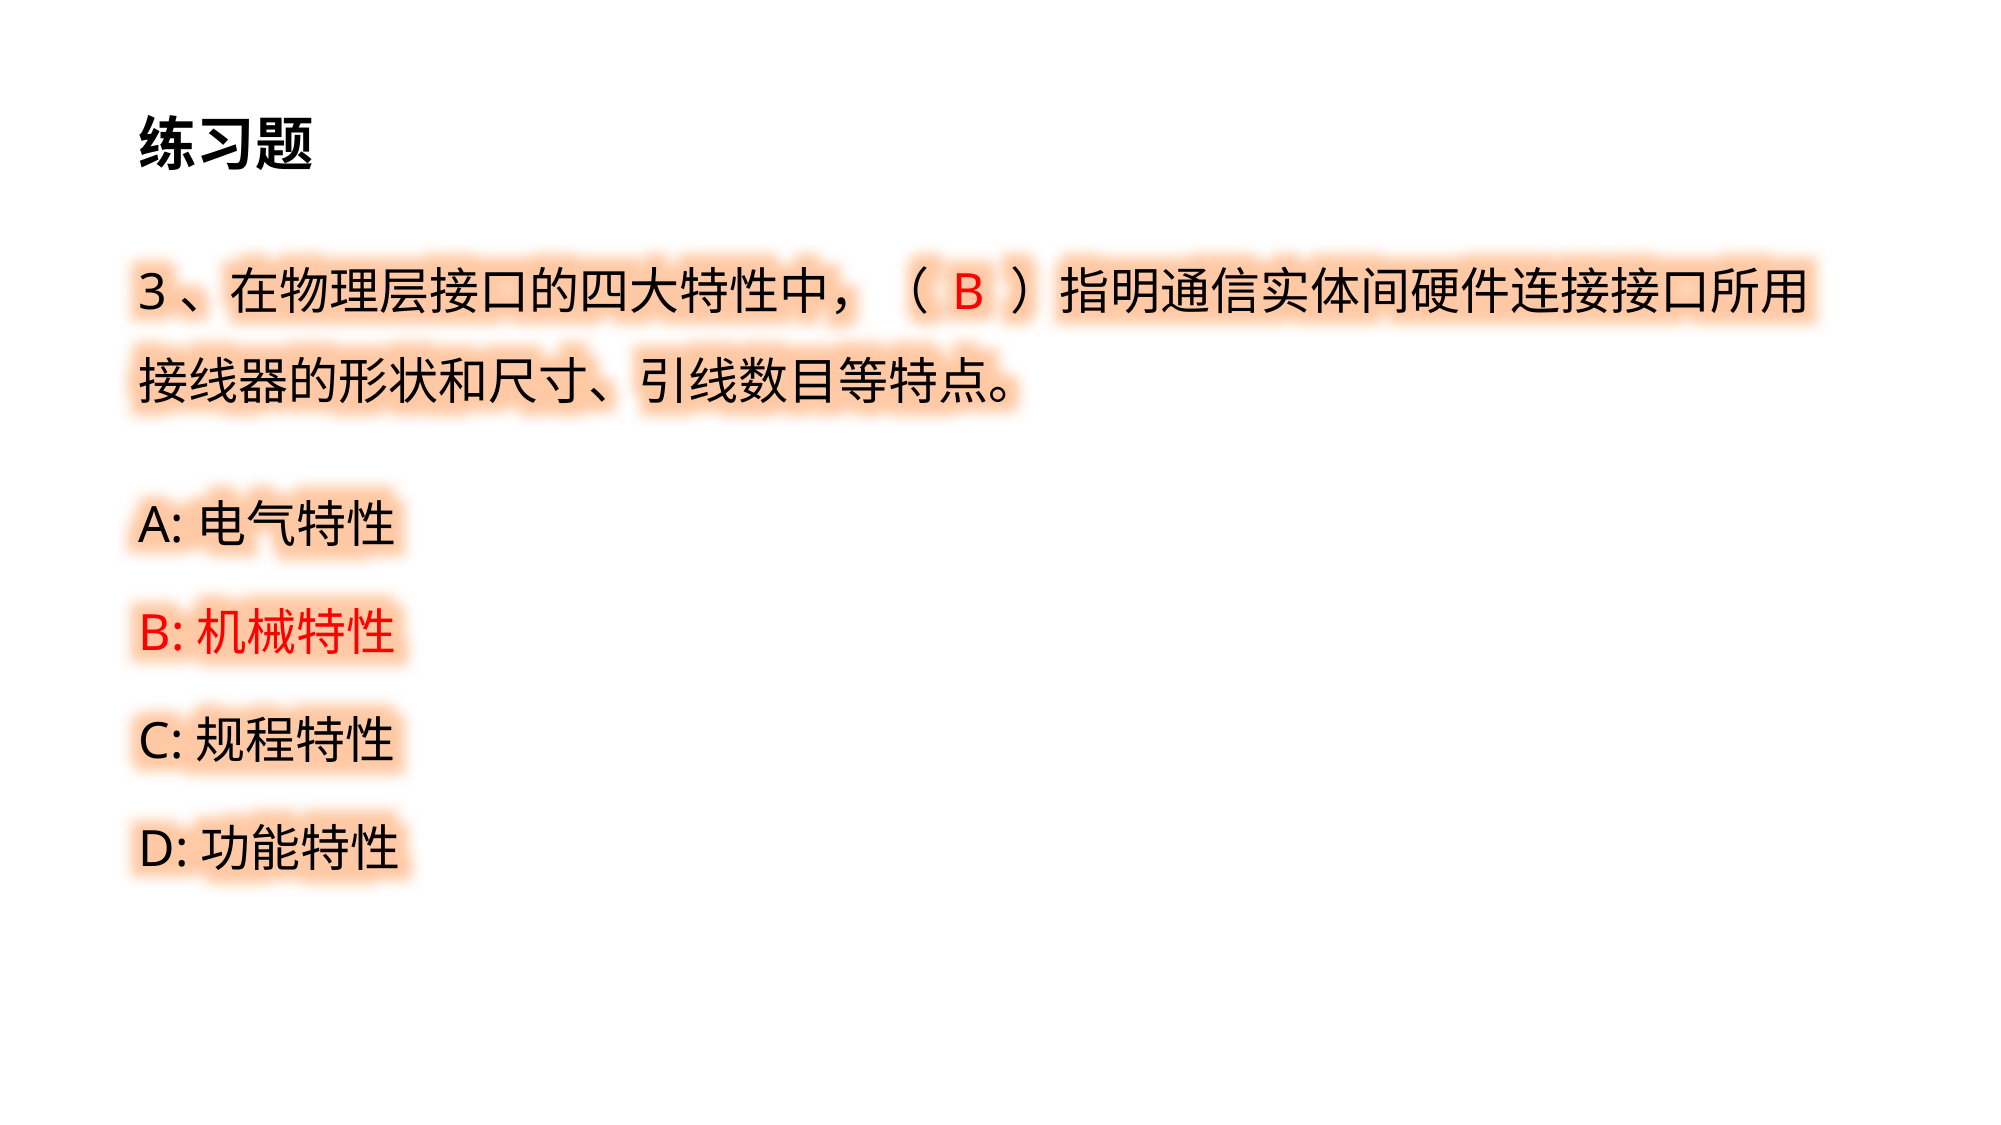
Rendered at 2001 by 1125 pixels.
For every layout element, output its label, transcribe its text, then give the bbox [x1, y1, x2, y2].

table_cell 0 [117, 216, 1843, 1051]
text_box 练习题 [120, 97, 1568, 187]
text_box 物理层 [113, 212, 1847, 1055]
text_box 3、在物理层接口的四大特性中，（ B ）指明通信实体间硬件连接接口所用接线器的形状和尺寸、引线数目等特点。 A:电气特性 B:机械特性 C:规程特性 D:功能特性 [120, 219, 1839, 1047]
